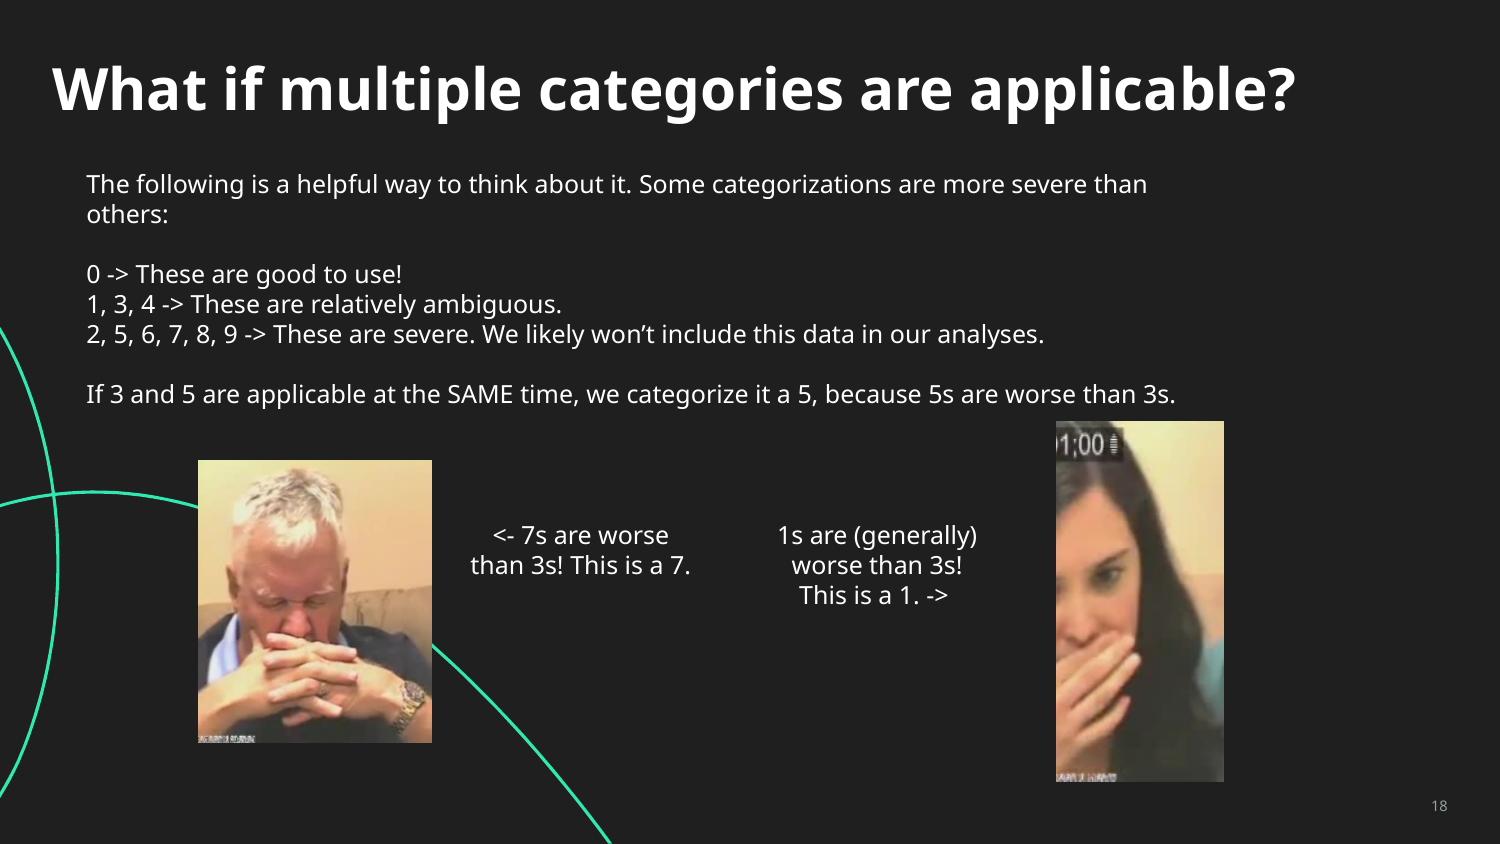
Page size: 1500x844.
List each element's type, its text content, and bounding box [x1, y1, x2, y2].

list <- 7s are worse than 3s! This is a 7. [453, 504, 709, 659]
list The following is a helpful way to think about it. Some categorizations are more severe than others: 0 -> These are good to use! 1, 3, 4 -> These are relatively ambiguous. 2, 5, 6, 7, 8, 9 -> These are severe. We likely won’t include this data in our analyses. If 3 and 5 are applicable at the SAME time, we categorize it a 5, because 5s are worse than 3s. [71, 153, 1205, 548]
picture [1056, 421, 1224, 782]
title What if multiple categories are applicable? [37, 37, 1411, 209]
picture [198, 460, 432, 744]
list 1s are (generally) worse than 3s! This is a 1. -> [750, 504, 1005, 659]
